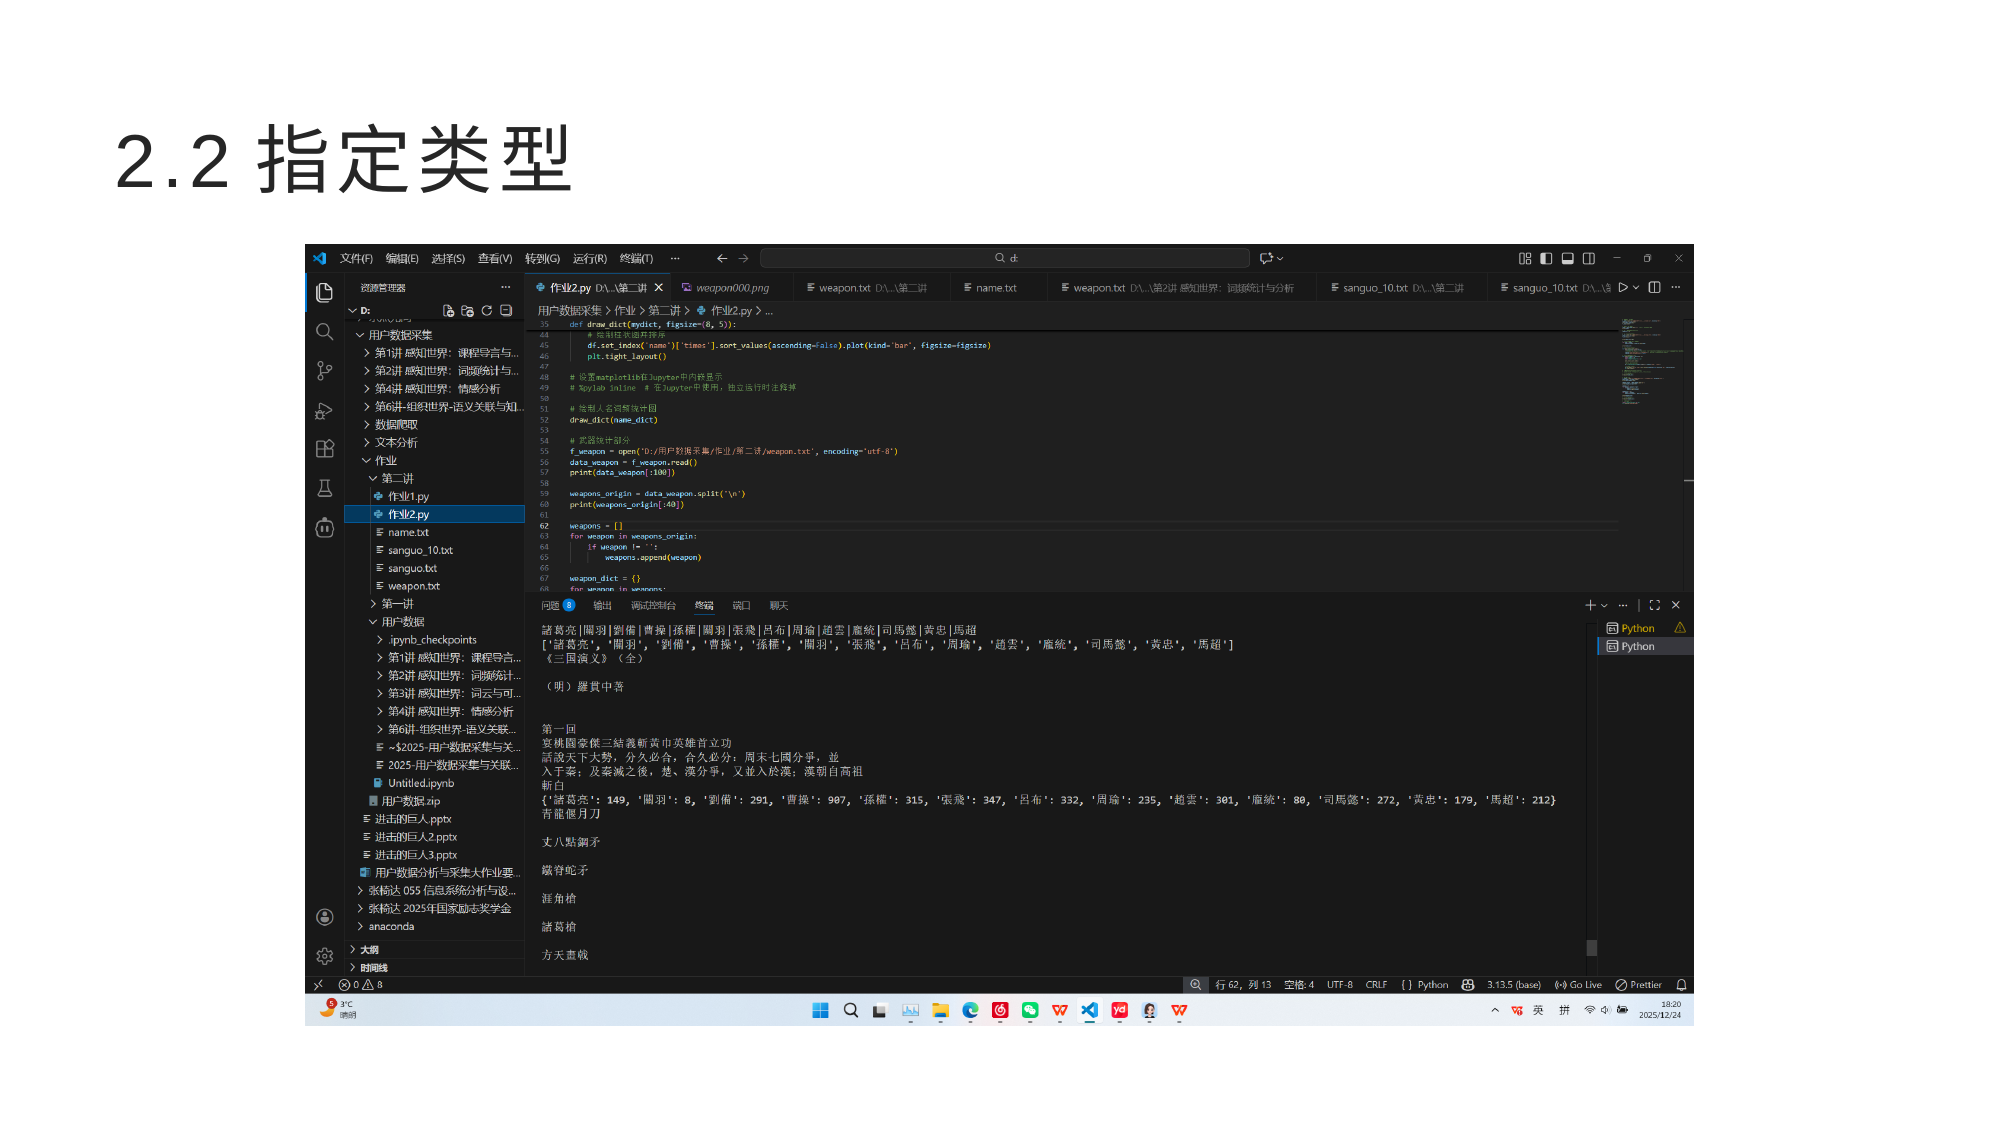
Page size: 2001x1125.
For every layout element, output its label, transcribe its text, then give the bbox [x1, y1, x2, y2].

title 2.2指定类型 [99, 99, 1900, 216]
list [304, 243, 1694, 1026]
